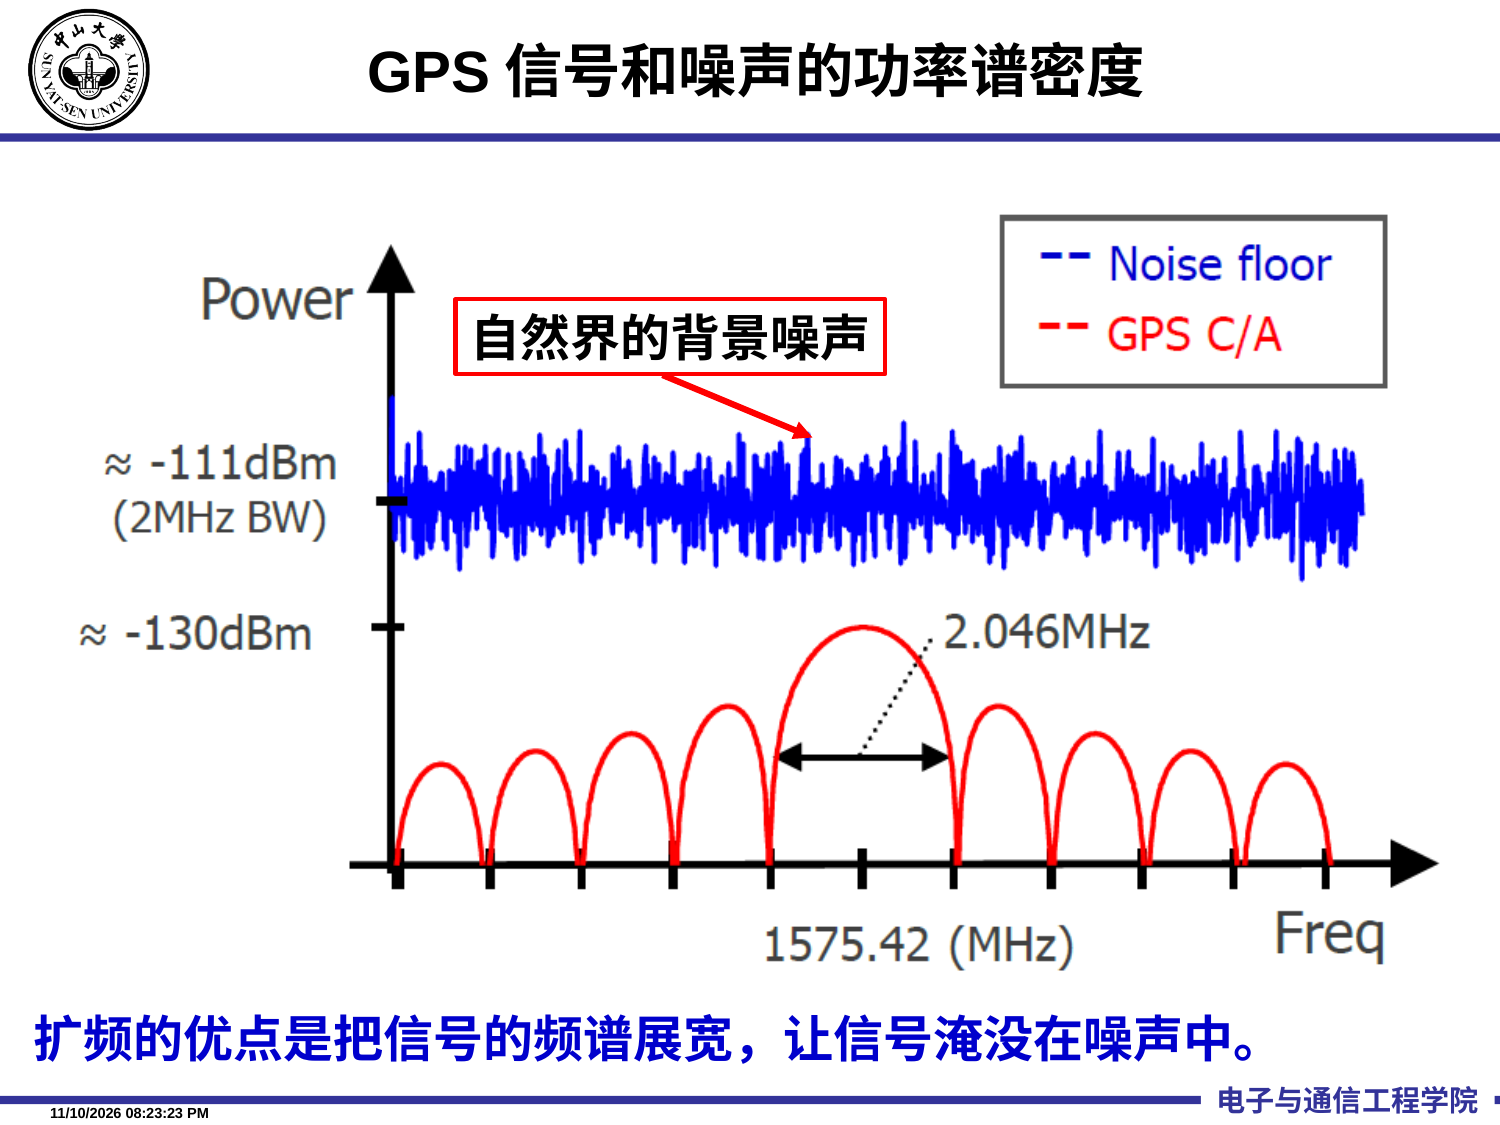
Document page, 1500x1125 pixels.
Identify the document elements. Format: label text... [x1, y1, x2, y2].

text_box 扩频的优点是把信号的频谱展宽，让信号淹没在噪声中。 [18, 999, 1299, 1075]
picture [19, 190, 1480, 988]
title GPS信号和噪声的功率谱密度 [174, 0, 1338, 138]
picture [28, 8, 150, 131]
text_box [452, 299, 888, 438]
